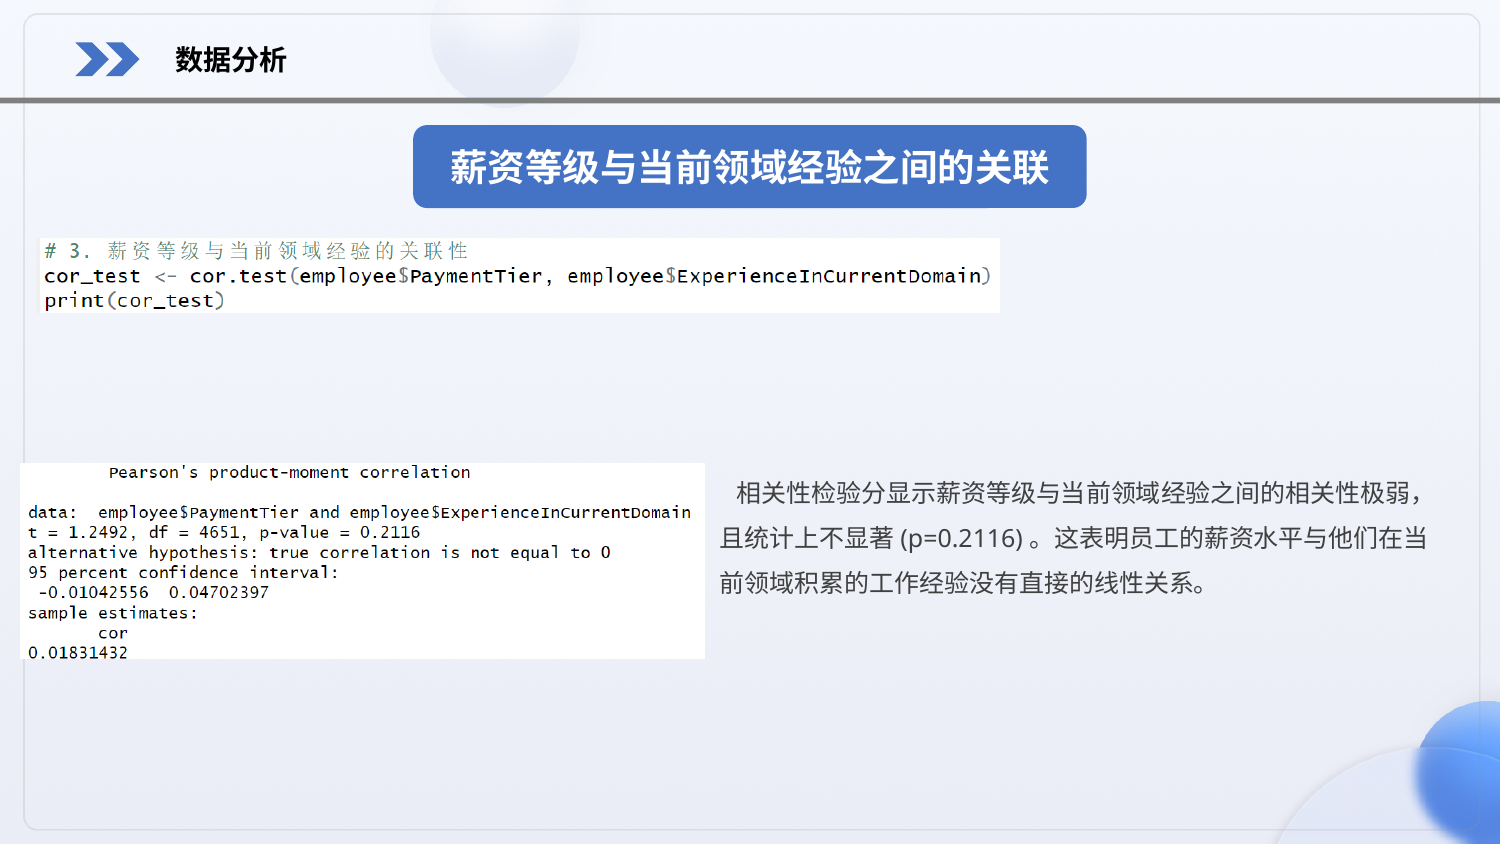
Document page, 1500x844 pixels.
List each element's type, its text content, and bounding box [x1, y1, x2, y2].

text_box [0, 97, 1500, 104]
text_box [75, 42, 140, 76]
text_box 数据分析 [160, 34, 397, 84]
text_box 薪资等级与当前领域经验之间的关联 [412, 124, 1088, 210]
text_box 相关性检验分显示薪资等级与当前领域经验之间的相关性极弱，且统计上不显著(p=0.2116)。这表明员工的薪资水平与他们在当前领域积累的工作经验没有直接的线性关系。 [704, 455, 1462, 605]
picture [0, 0, 1500, 97]
picture [0, 104, 1500, 844]
